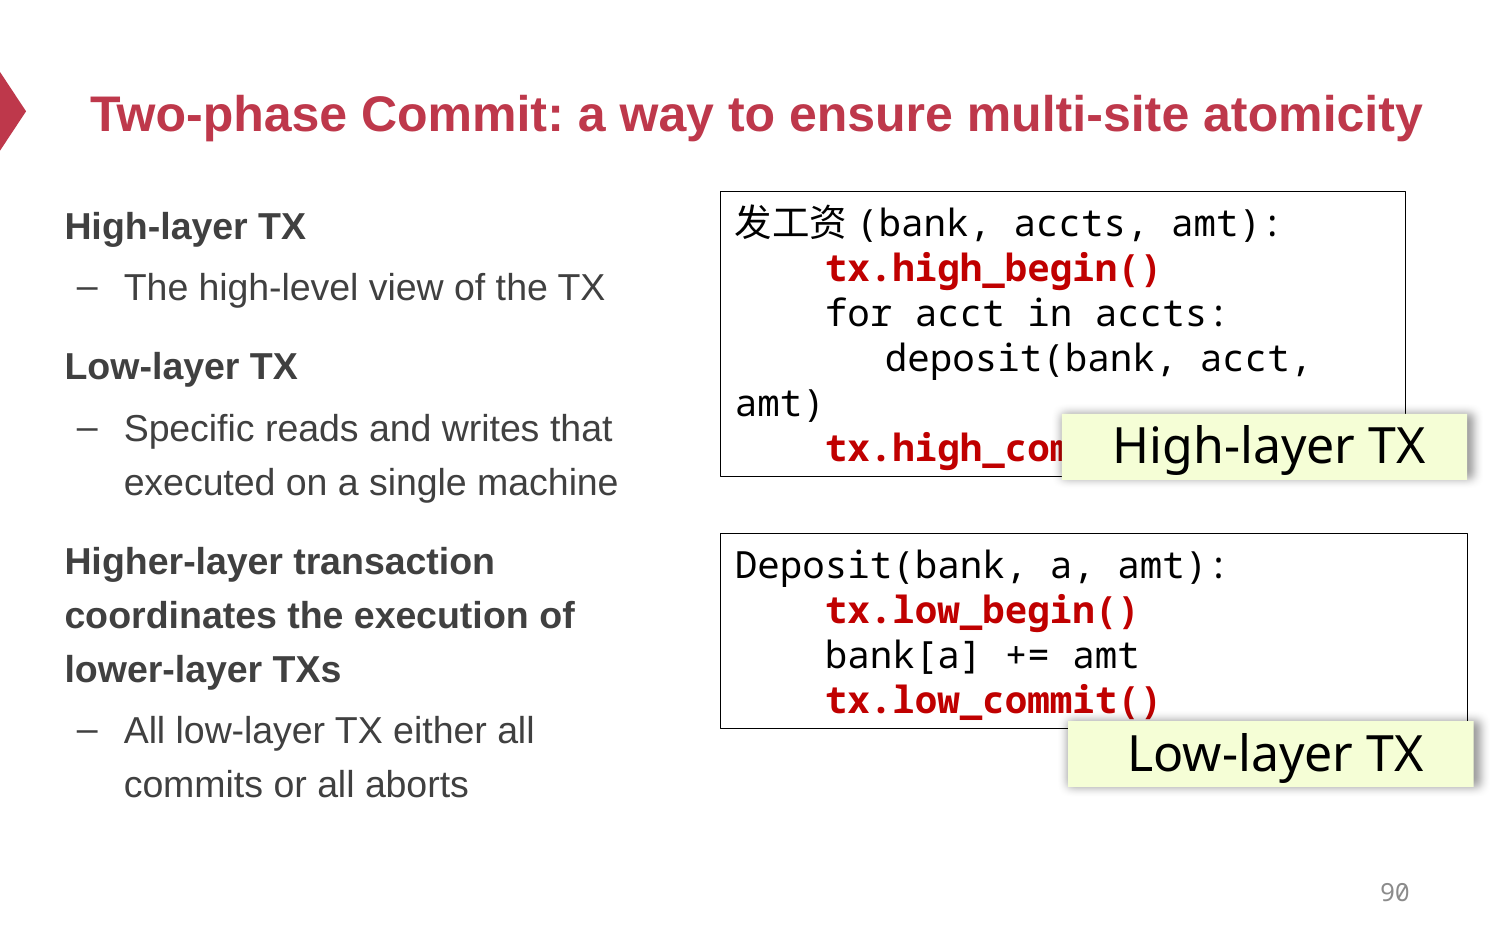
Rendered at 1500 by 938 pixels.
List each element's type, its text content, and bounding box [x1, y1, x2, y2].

list High-layer TX The high-level view of the TX Low-layer TX Specific reads and writes that executed on a single machine Higher-layer transaction coordinates the execution of lower-layer TXs All low-layer TX either all commits or all aborts [49, 185, 653, 900]
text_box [719, 533, 1474, 788]
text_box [719, 190, 1468, 481]
slide_number 90 [1074, 868, 1425, 919]
title Two-phase Commit: a way to ensure multi-site atomicity [75, 37, 1468, 186]
